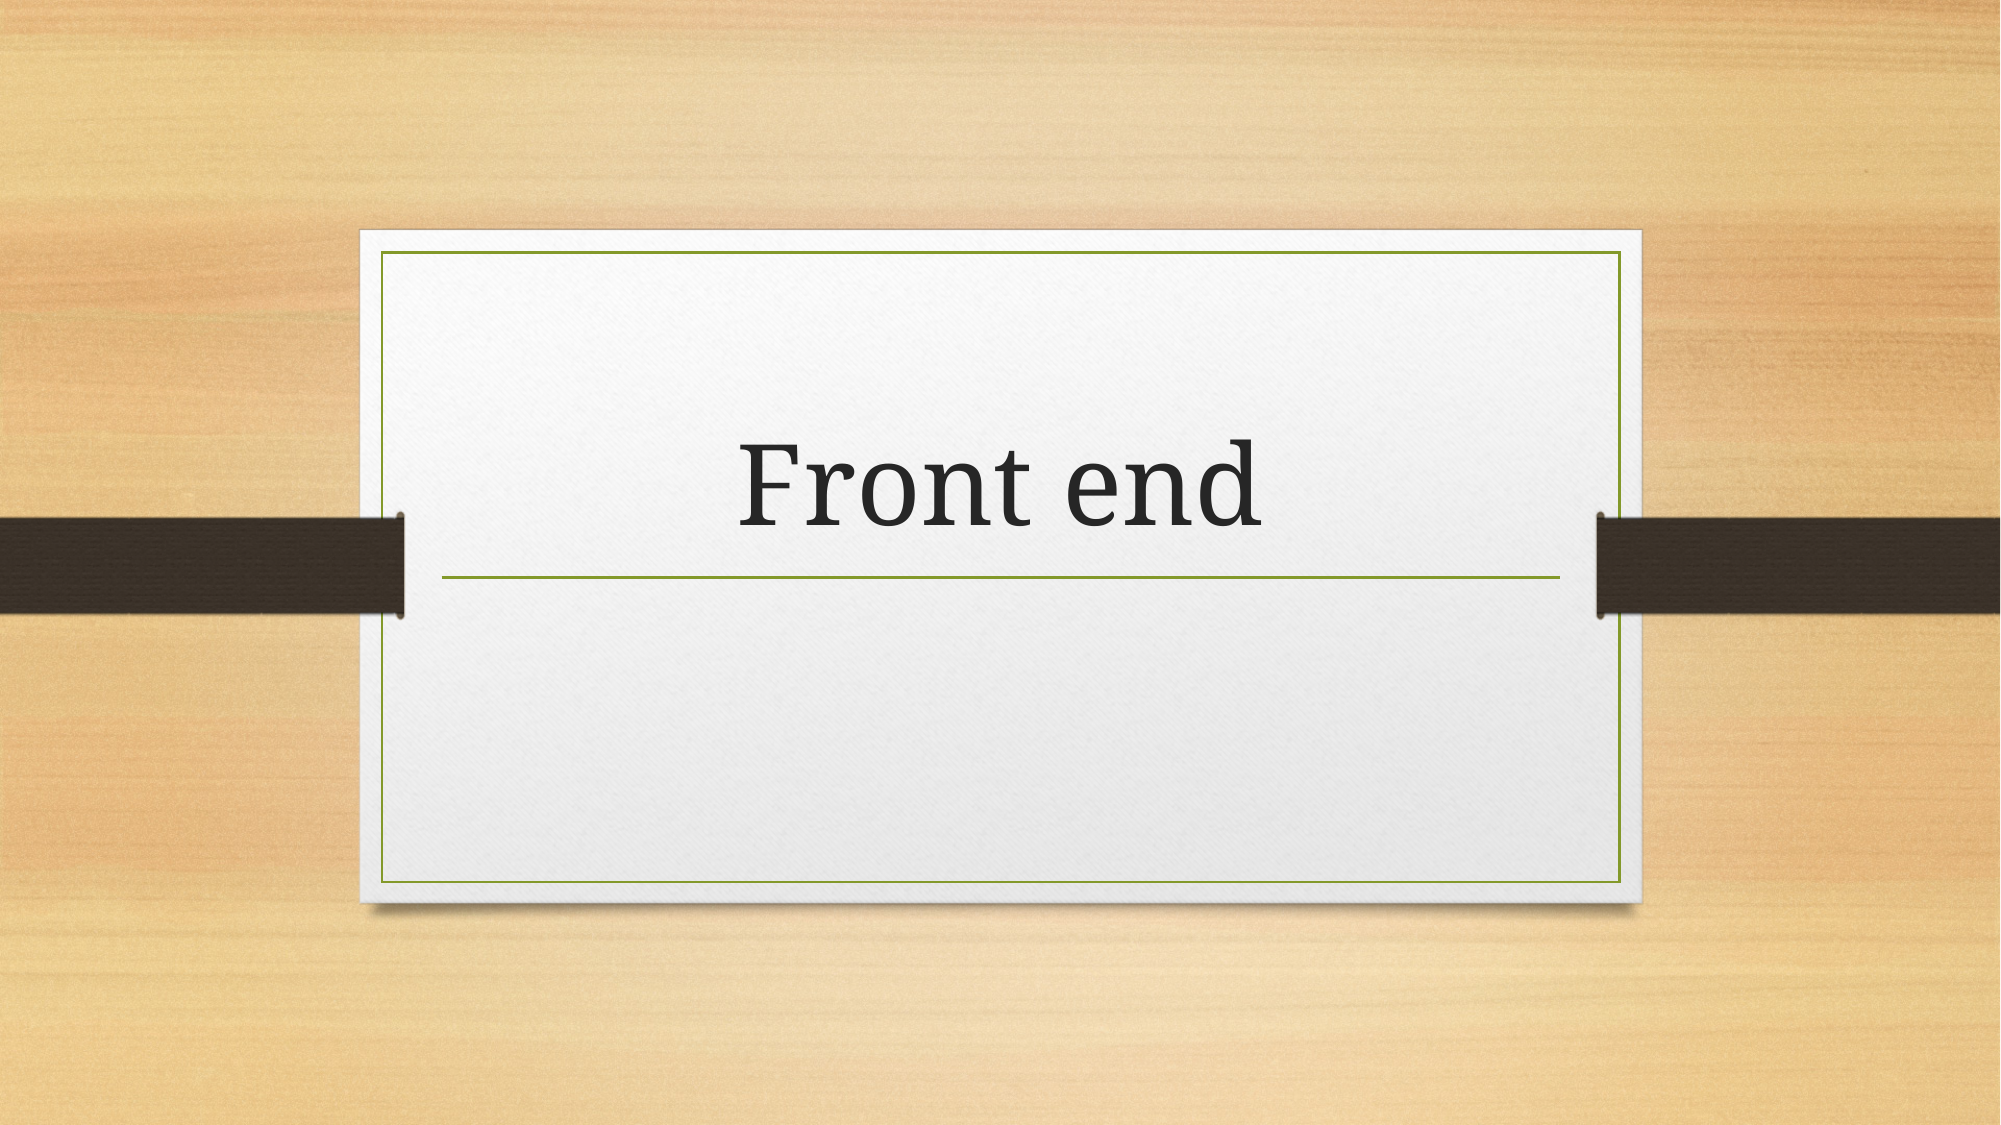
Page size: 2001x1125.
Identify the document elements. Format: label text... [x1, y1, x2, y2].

picture [0, 0, 2001, 1125]
title Front end [441, 306, 1560, 556]
